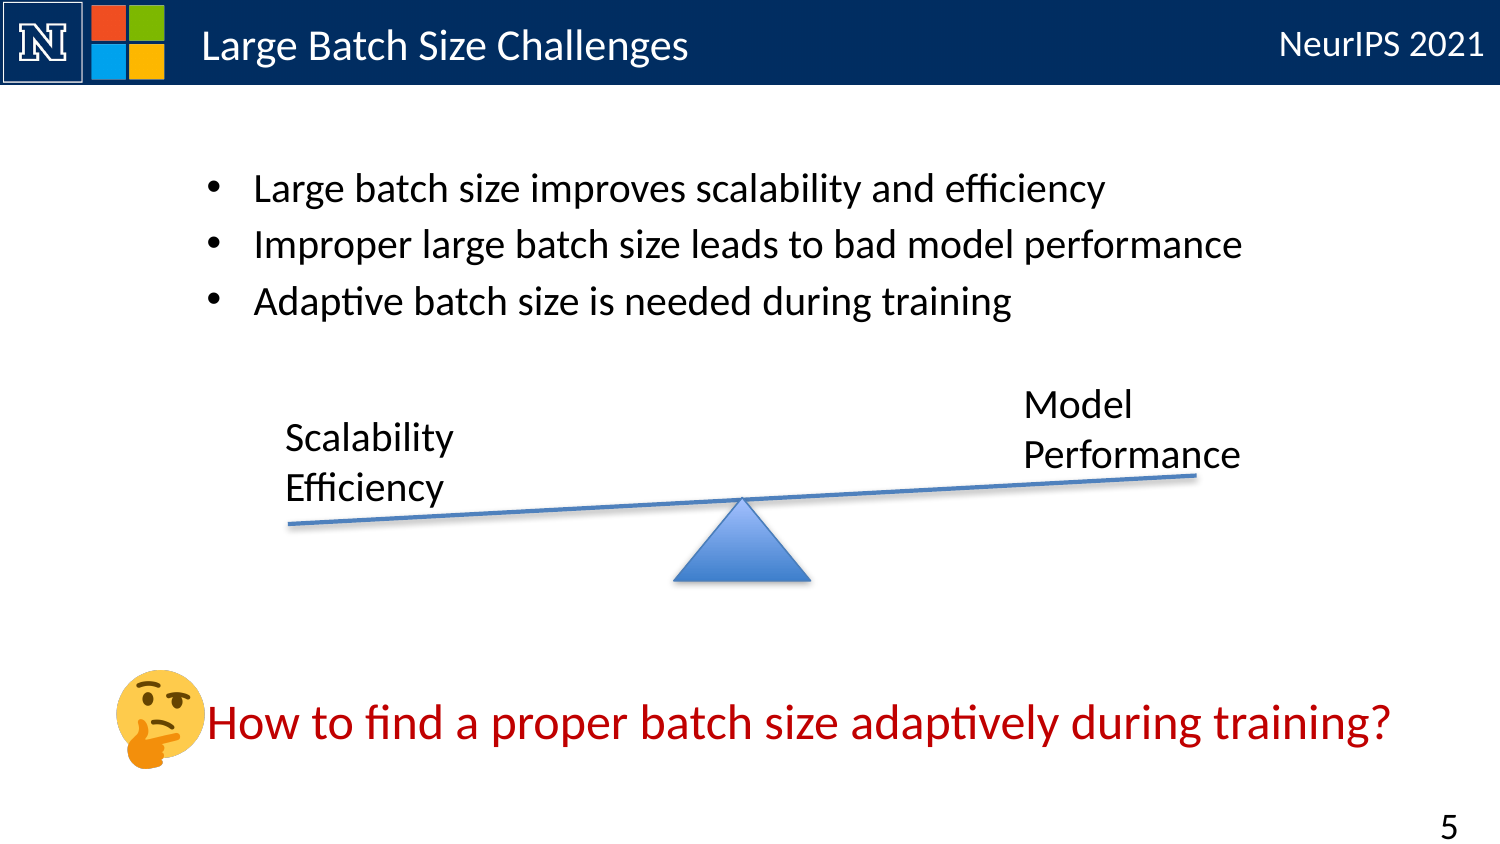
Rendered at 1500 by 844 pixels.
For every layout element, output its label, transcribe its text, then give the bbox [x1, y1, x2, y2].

picture [0, 0, 1500, 85]
text_box Model Performance [1008, 369, 1262, 485]
text_box How to find a proper batch size adaptively during training? [214, 681, 1433, 757]
picture [111, 670, 210, 769]
text_box Scalability Efficiency [270, 402, 476, 518]
title Large Batch Size Challenges [186, 8, 1284, 77]
text_box [673, 534, 812, 582]
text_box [287, 475, 1197, 525]
text_box Large batch size improves scalability and efficiency Improper large batch size leads to bad model performance Adaptive batch size is needed during training [191, 147, 1265, 331]
slide_number 5 [1425, 794, 1500, 840]
